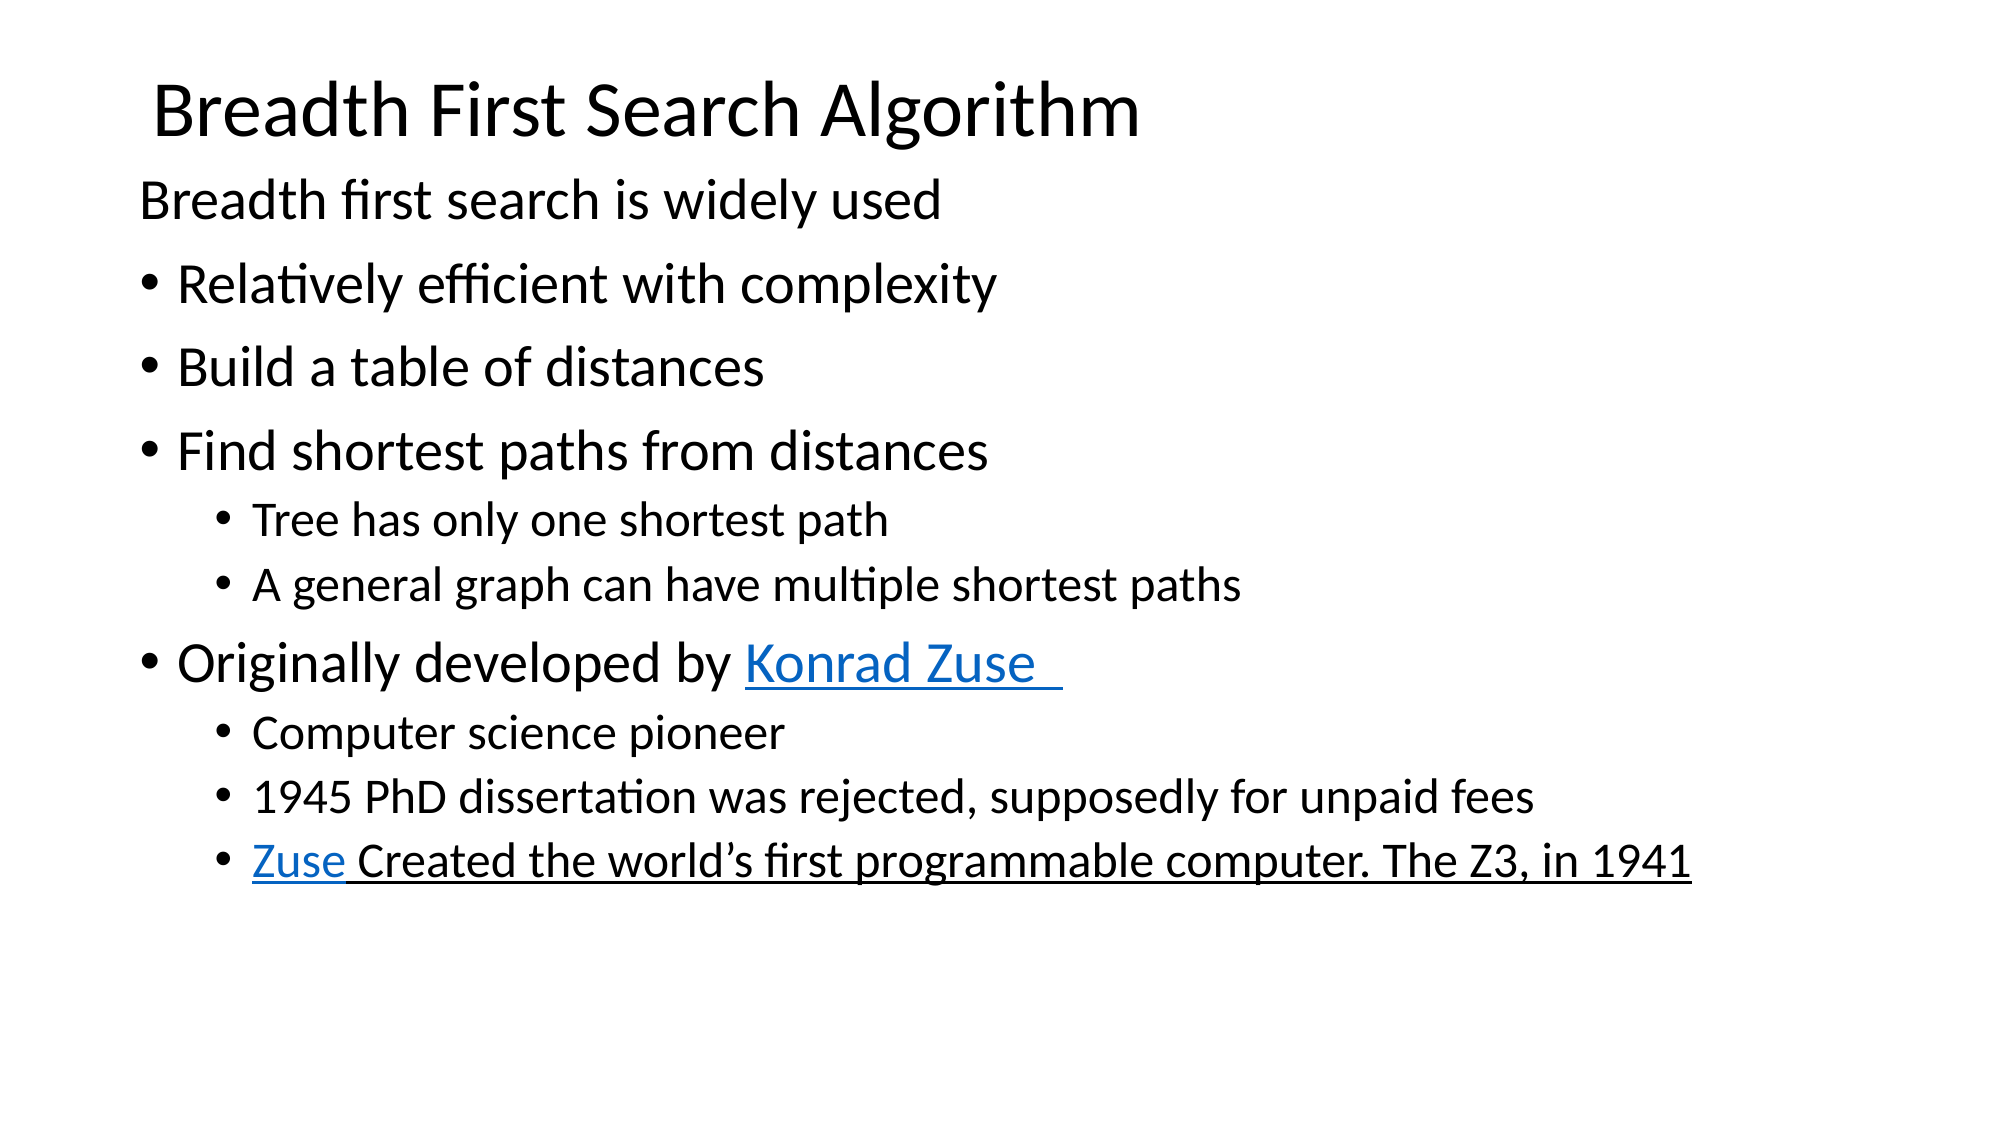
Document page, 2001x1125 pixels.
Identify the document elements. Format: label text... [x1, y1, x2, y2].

title Breadth First Search Algorithm [137, 59, 1863, 162]
